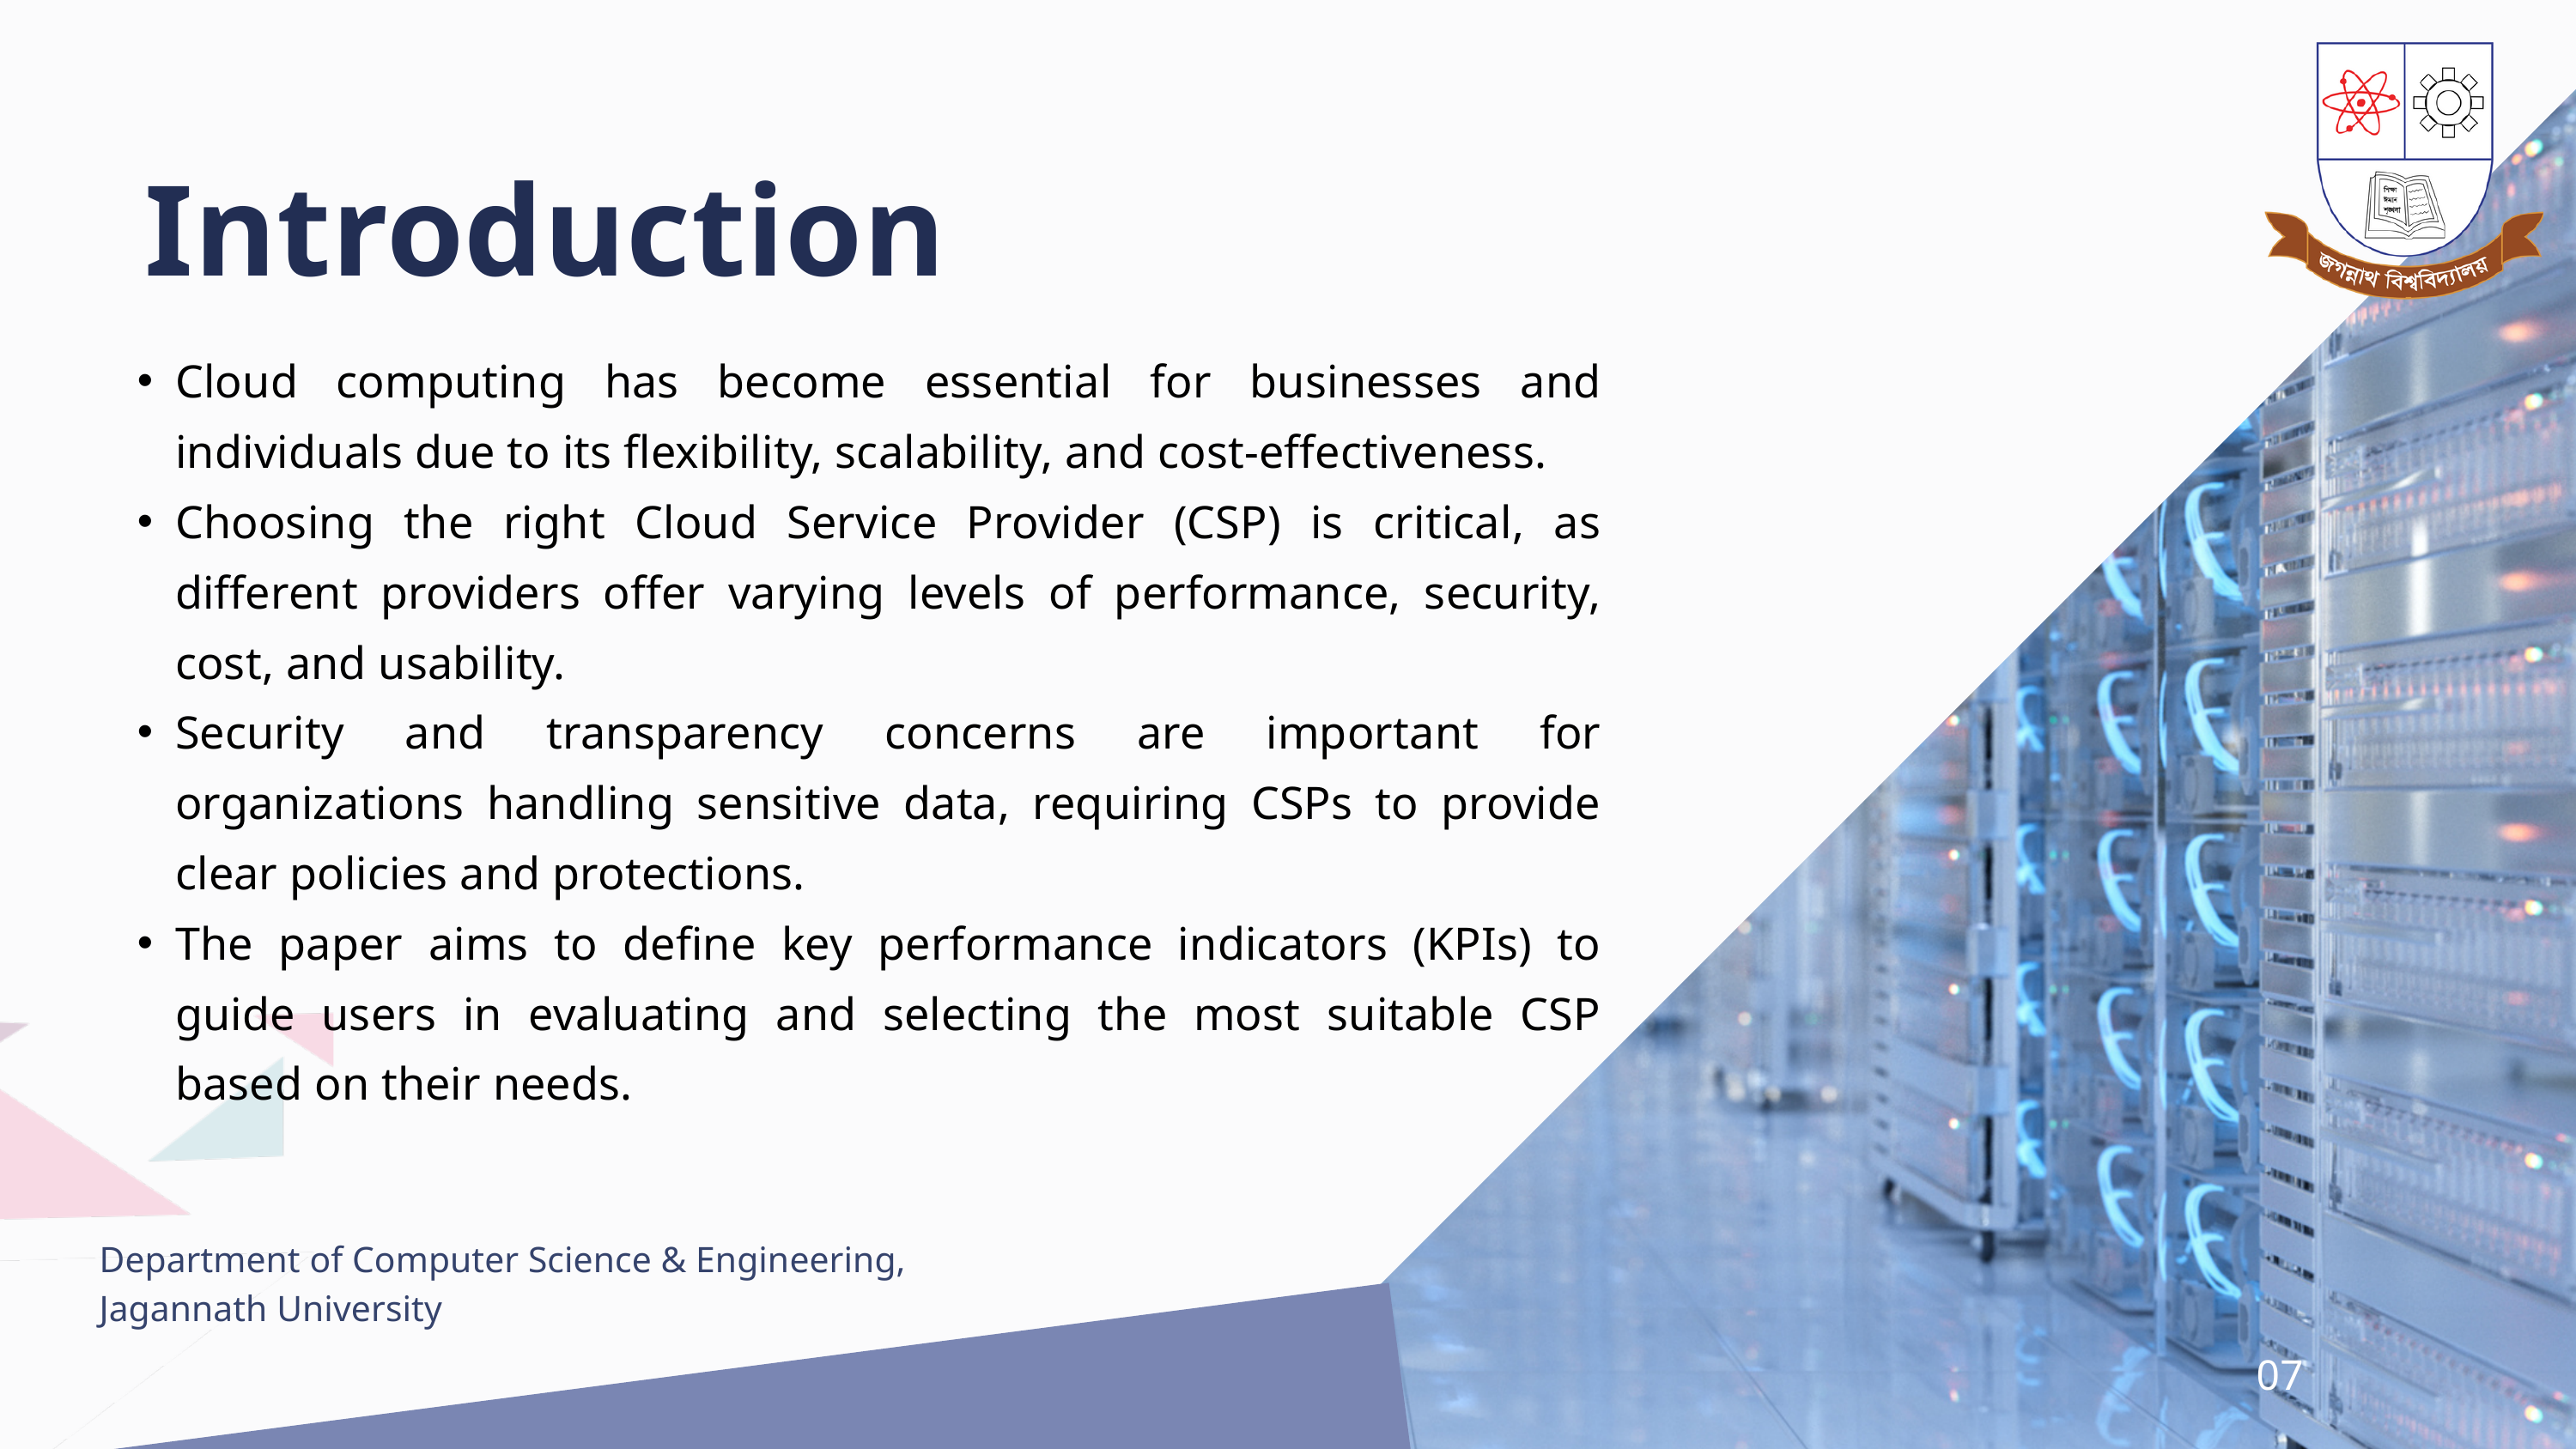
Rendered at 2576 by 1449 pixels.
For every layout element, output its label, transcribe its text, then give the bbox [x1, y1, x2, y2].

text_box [1150, 25, 2576, 1449]
text_box Cloud computing has become essential for businesses and individuals due to its flexibility, scalability, and cost-effectiveness. Choosing the right Cloud Service Provider (CSP) is critical, as different providers offer varying levels of performance, security, cost, and usability. Security and transparency concerns are important for organizations handling sensitive data, requiring CSPs to provide clear policies and protections. The paper aims to define key performance indicators (KPIs) to guide users in evaluating and selecting the most suitable CSP based on their needs. [99, 336, 1145, 1110]
text_box Department of Computer Science & Engineering, Jagannath University [841, 1230, 944, 1330]
text_box Department of Computer Science & Engineering, Jagannath University [99, 1230, 304, 1330]
text_box [0, 861, 304, 1449]
text_box Introduction [144, 125, 1145, 301]
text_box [309, 795, 835, 1449]
